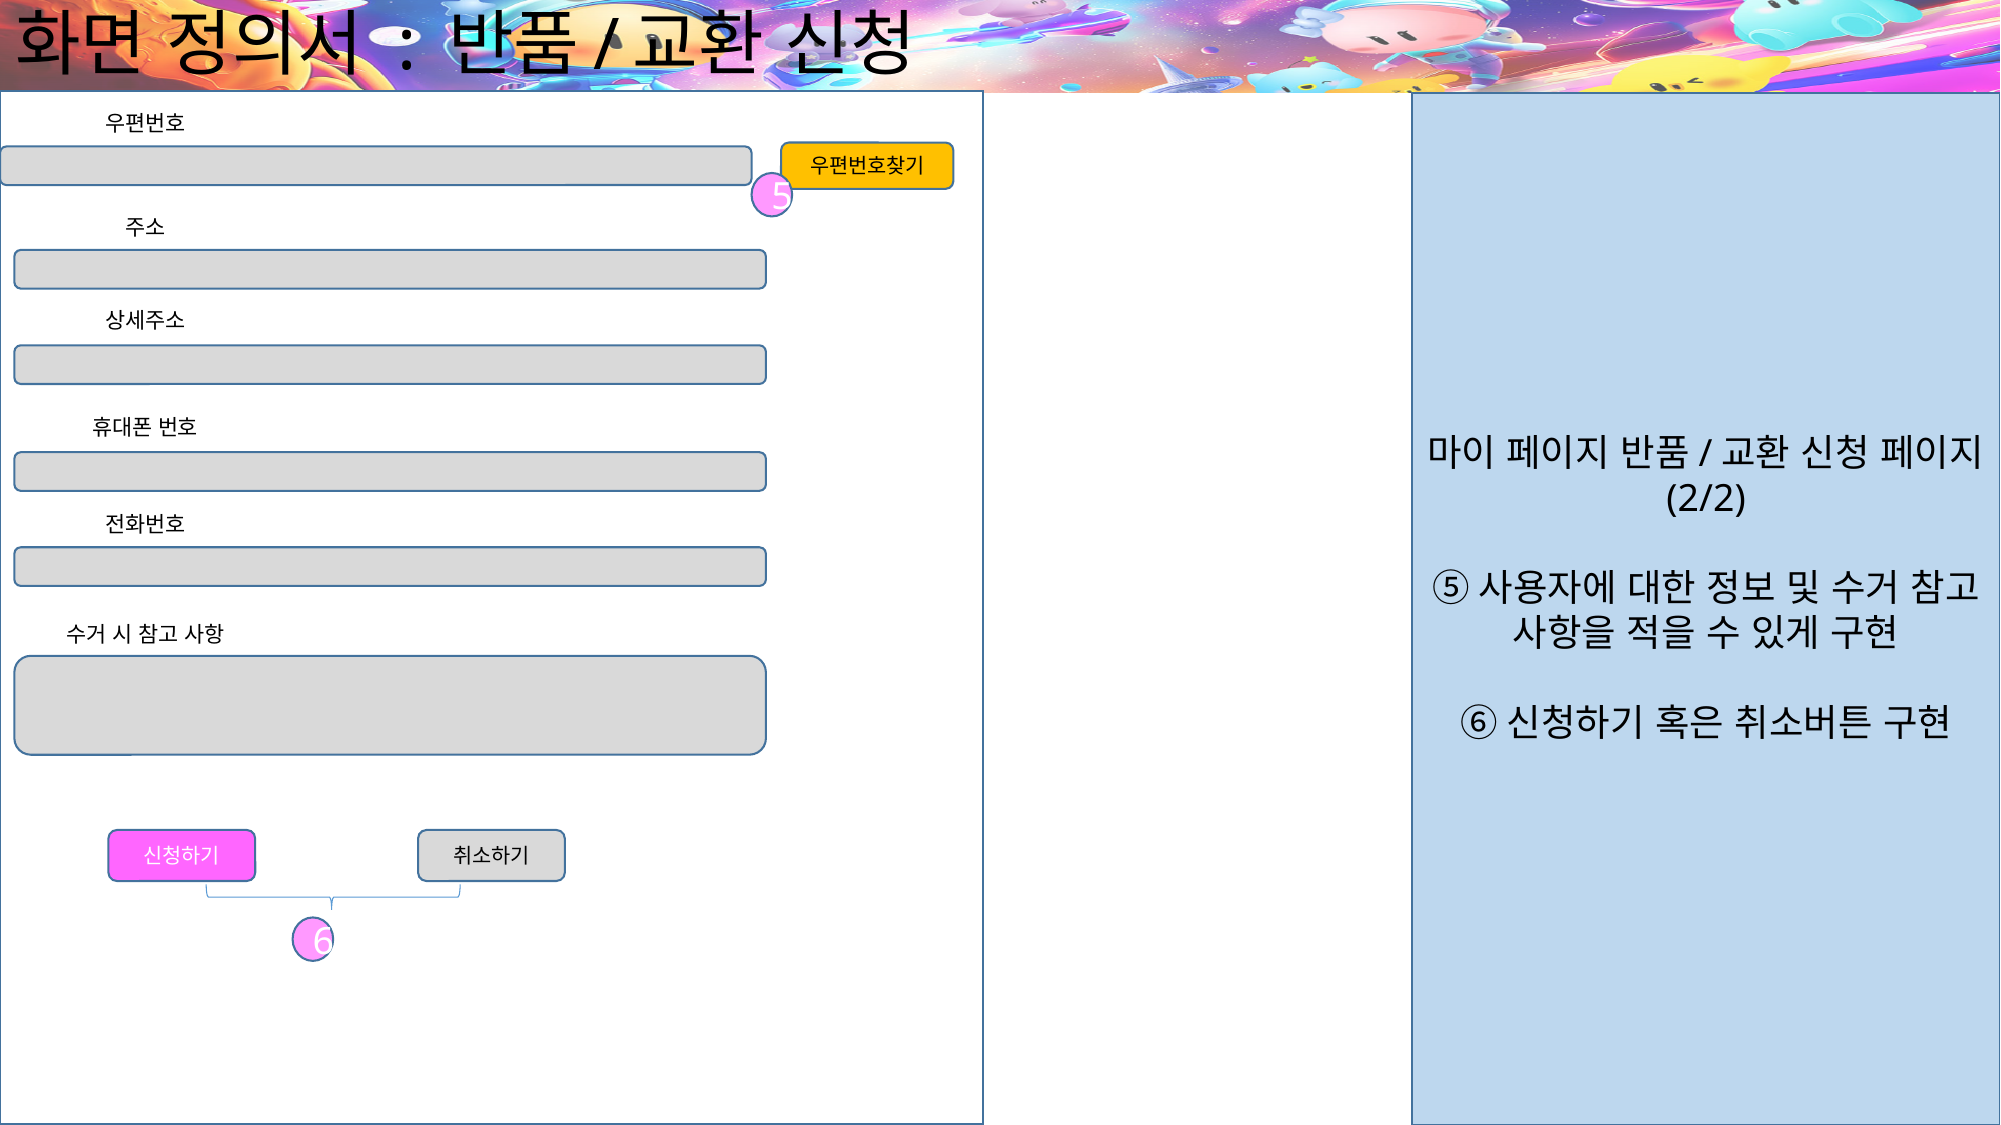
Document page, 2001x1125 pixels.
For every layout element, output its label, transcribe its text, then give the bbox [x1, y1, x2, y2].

text_box [205, 884, 461, 910]
text_box 5 [750, 171, 794, 218]
text_box [0, 145, 753, 187]
text_box [13, 344, 767, 386]
text_box 마이 페이지 반품/교환 신청 페이지(2/2) ⑤사용자에 대한 정보 및 수거 참고 사항을 적을 수 있게 구현 ⑥신청하기 혹은 취소버튼 구현 [1411, 92, 2000, 1125]
text_box 수거 시 참고 사항 [13, 613, 278, 655]
text_box [0, 90, 984, 1125]
text_box [13, 654, 767, 756]
text_box 우편번호찾기 [779, 141, 955, 190]
text_box 신청하기 [107, 828, 257, 883]
text_box [13, 248, 767, 290]
text_box 취소하기 [417, 828, 566, 883]
text_box 휴대폰 번호 [13, 406, 278, 448]
title 화면 정의서 : 반품/교환 신청 [0, 0, 2000, 93]
text_box [13, 546, 767, 587]
text_box [13, 451, 767, 492]
text_box 전화번호 [13, 503, 278, 545]
text_box 우편번호 [13, 102, 278, 144]
text_box 6 [291, 916, 335, 962]
text_box 주소 [13, 206, 278, 248]
text_box 상세주소 [13, 299, 278, 341]
